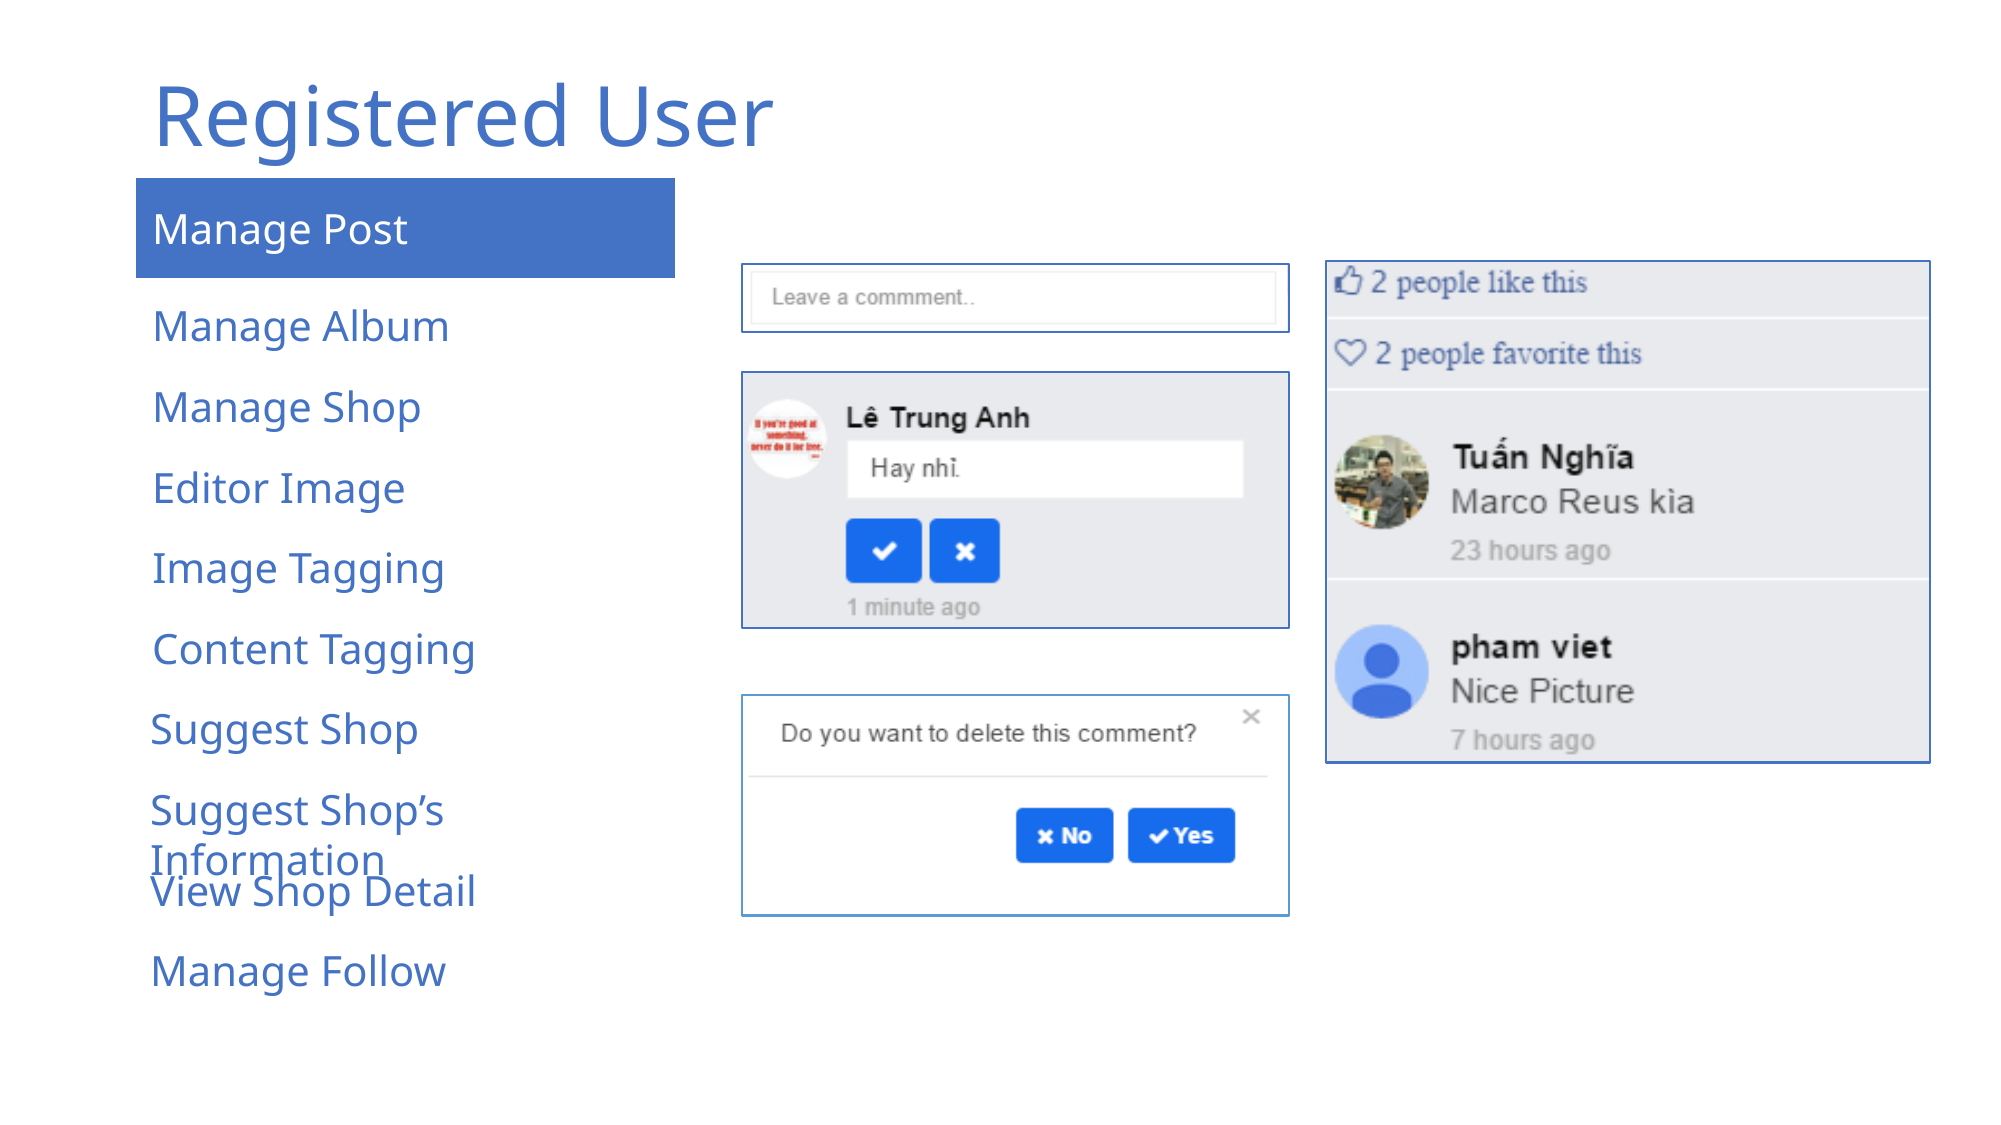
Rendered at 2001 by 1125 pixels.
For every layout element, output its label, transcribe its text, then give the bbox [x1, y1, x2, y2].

title Registered User [137, 59, 1863, 179]
text_box Content Tagging [137, 615, 508, 680]
text_box Manage Shop [137, 373, 493, 439]
picture [742, 695, 1289, 915]
text_box Suggest Shop [135, 695, 606, 761]
text_box Image Tagging [137, 534, 553, 600]
text_box View Shop Detail [135, 857, 606, 922]
picture [742, 373, 1289, 628]
picture [742, 264, 1289, 332]
text_box Manage Album [137, 292, 508, 358]
text_box [136, 178, 675, 278]
picture [1327, 262, 1929, 762]
text_box Editor Image [137, 453, 493, 519]
text_box Manage Post [137, 195, 493, 260]
text_box Suggest Shop’s Information [135, 776, 674, 892]
text_box Manage Follow [135, 937, 606, 1003]
